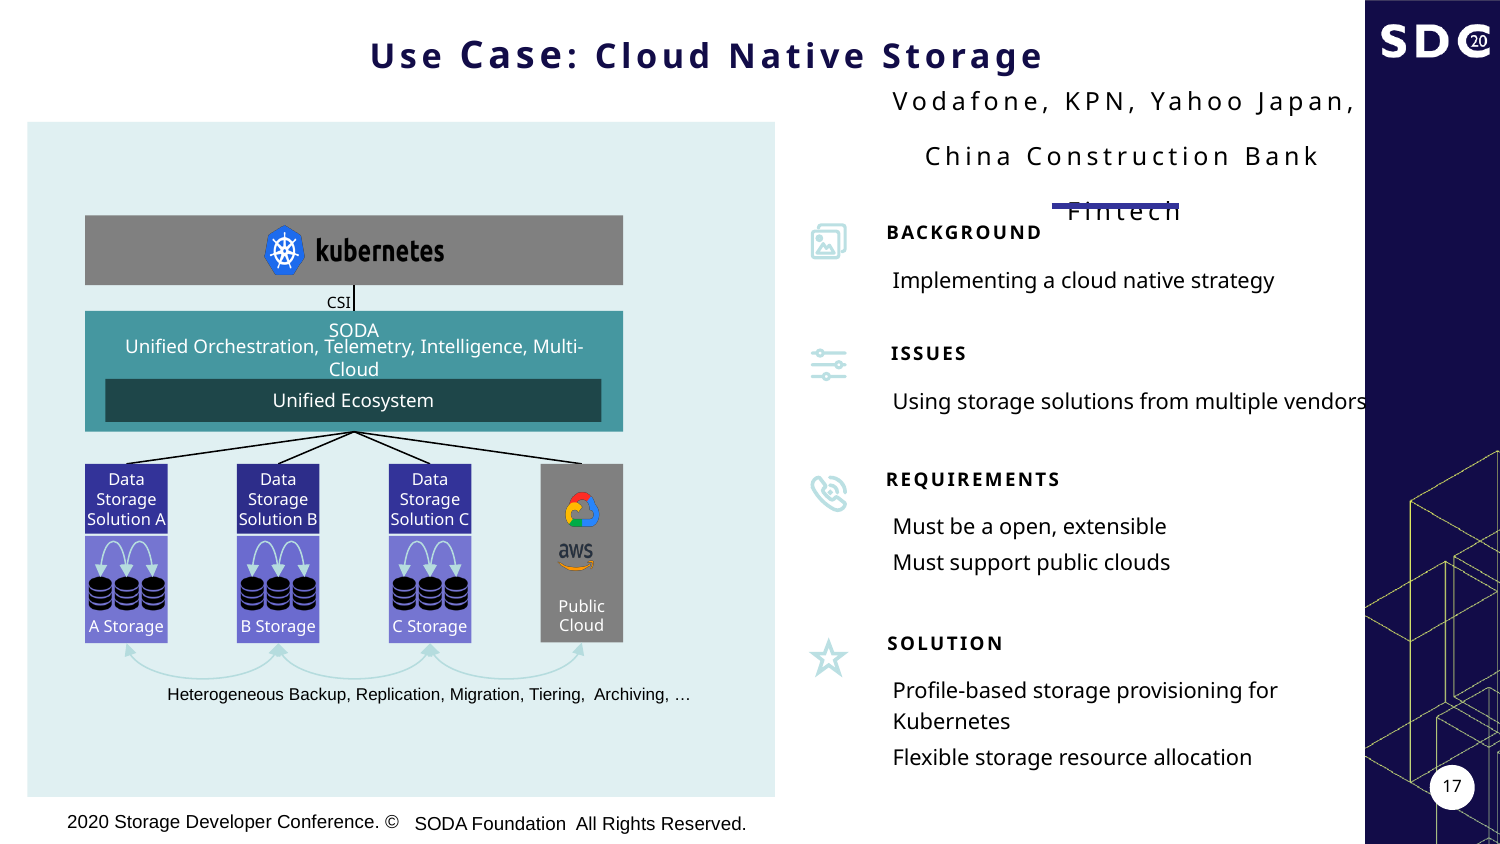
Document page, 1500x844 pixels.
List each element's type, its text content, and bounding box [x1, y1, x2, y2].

text_box BACKGROUND [871, 233, 1056, 251]
text_box [810, 348, 847, 358]
text_box Vodafone, KPN, Yahoo Japan, China Construction Bank Fintech [851, 52, 1396, 233]
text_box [85, 214, 713, 722]
text_box [810, 223, 847, 260]
text_box [811, 640, 846, 675]
picture [1365, 0, 1500, 844]
text_box [810, 371, 847, 382]
text_box [25, 120, 777, 799]
text_box Implementing a cloud native strategy [879, 254, 1393, 300]
text_box SOLUTION [872, 623, 1018, 661]
text_box [811, 476, 846, 512]
text_box [810, 360, 847, 370]
text_box Must be a open, extensible Must support public clouds [879, 501, 1393, 582]
text_box Profile-based storage provisioning for Kubernetes Flexible storage resource allocation [879, 664, 1393, 777]
text_box Using storage solutions from multiple vendors [879, 375, 1393, 421]
text_box REQUIREMENTS [871, 460, 1074, 498]
text_box ISSUES [876, 334, 981, 372]
title Use Case: Cloud Native Storage [86, 5, 1325, 107]
text_box SODA Foundation All Rights Reserved. [399, 803, 850, 842]
